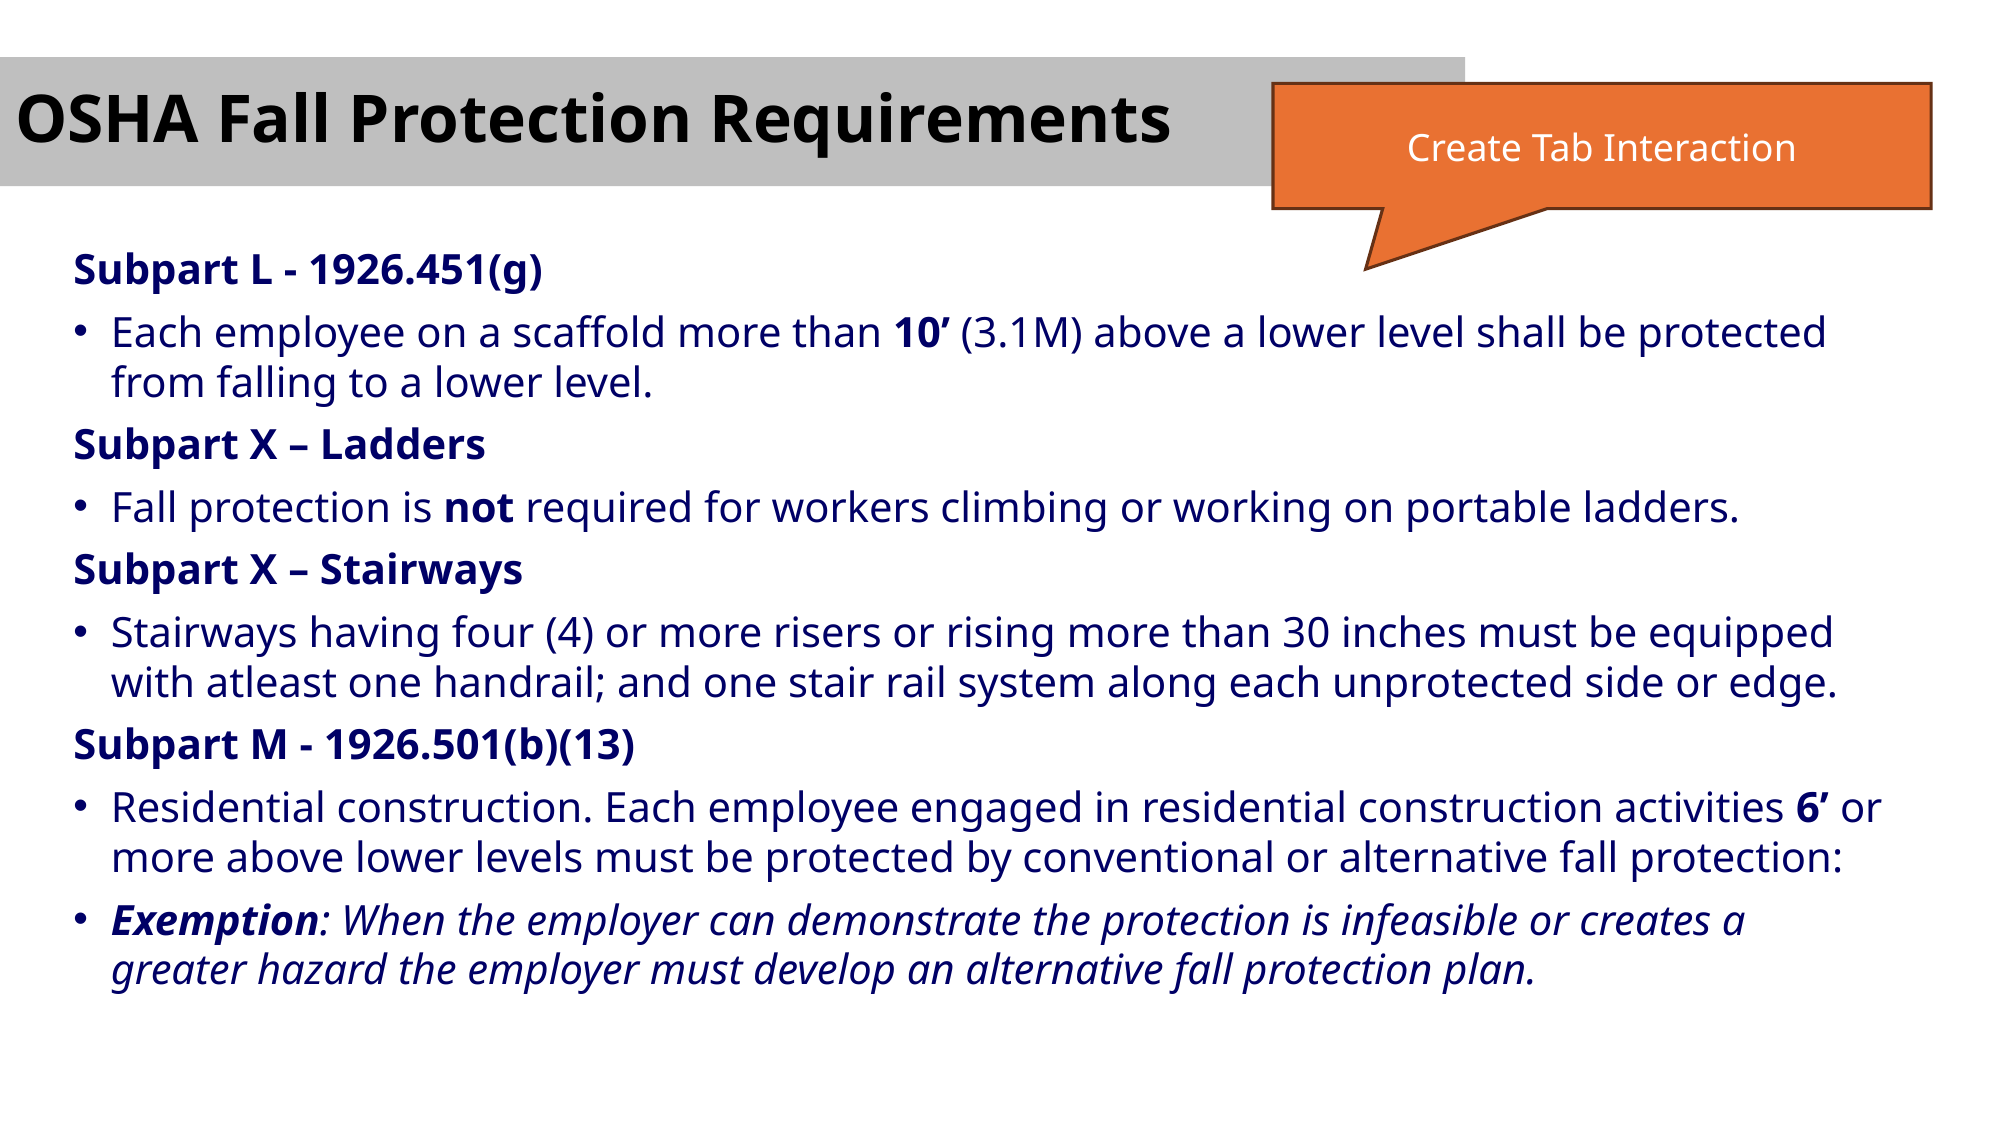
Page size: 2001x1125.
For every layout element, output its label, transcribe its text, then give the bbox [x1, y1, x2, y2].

list Subpart L - 1926.451(g) Each employee on a scaffold more than 10’ (3.1M) above a lower level shall be protected from falling to a lower level. Subpart X – Ladders Fall protection is not required for workers climbing or working on portable ladders. Subpart X – Stairways Stairways having four (4) or more risers or rising more than 30 inches must be equipped with atleast one handrail; and one stair rail system along each unprotected side or edge. Subpart M - 1926.501(b)(13) Residential construction. Each employee engaged in residential construction activities 6’ or more above lower levels must be protected by conventional or alternative fall protection: Exemption: When the employer can demonstrate the protection is infeasible or creates a greater hazard the employer must develop an alternative fall protection plan. [58, 235, 1907, 1068]
text_box Create Tab Interaction [1271, 81, 1933, 272]
title OSHA Fall Protection Requirements [0, 57, 1466, 187]
